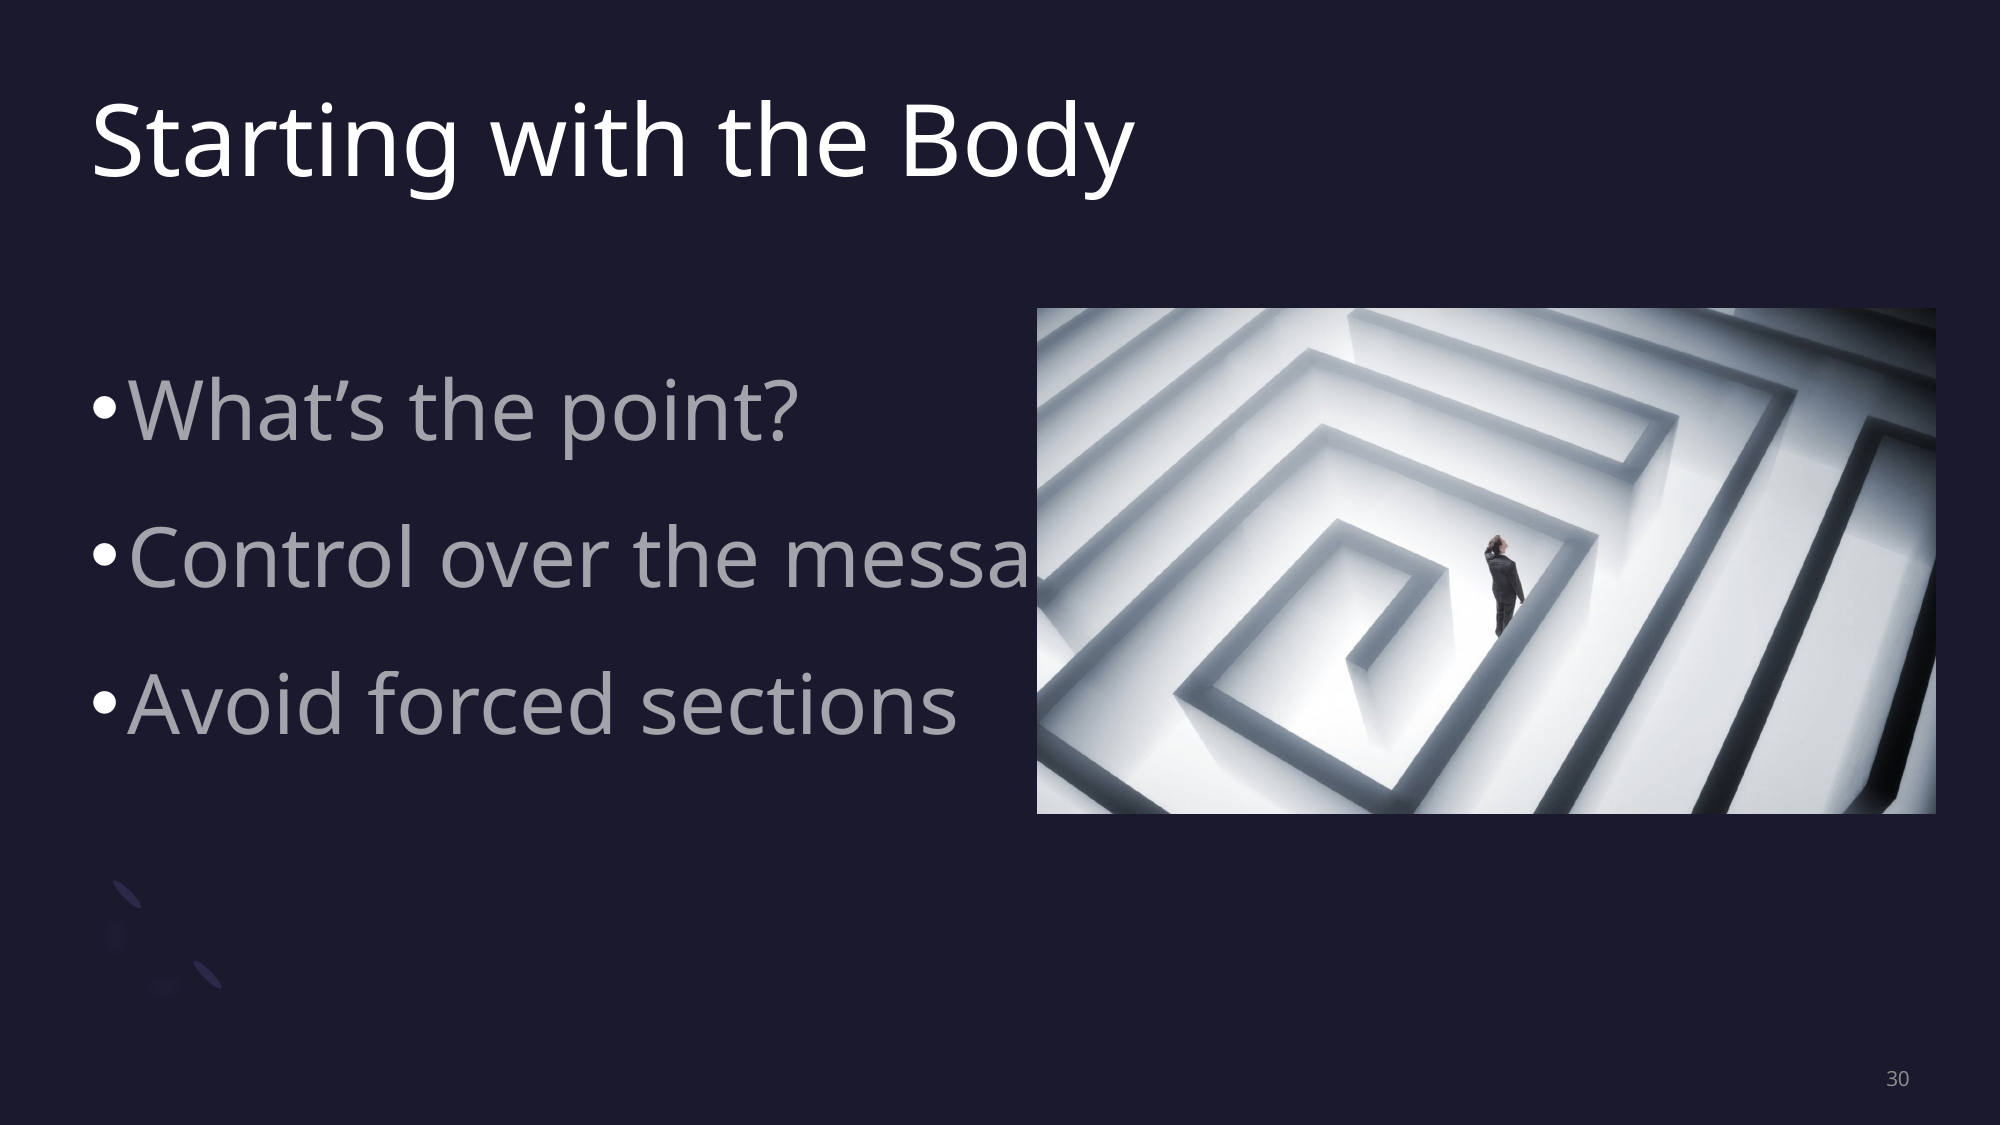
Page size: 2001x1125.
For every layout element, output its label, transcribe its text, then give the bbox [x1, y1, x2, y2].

picture [1037, 308, 1936, 814]
slide_number 30 [1632, 1067, 1910, 1093]
list What’s the point? Control over the message Avoid forced sections [90, 346, 1910, 1000]
title Starting with the Body [90, 90, 1910, 309]
